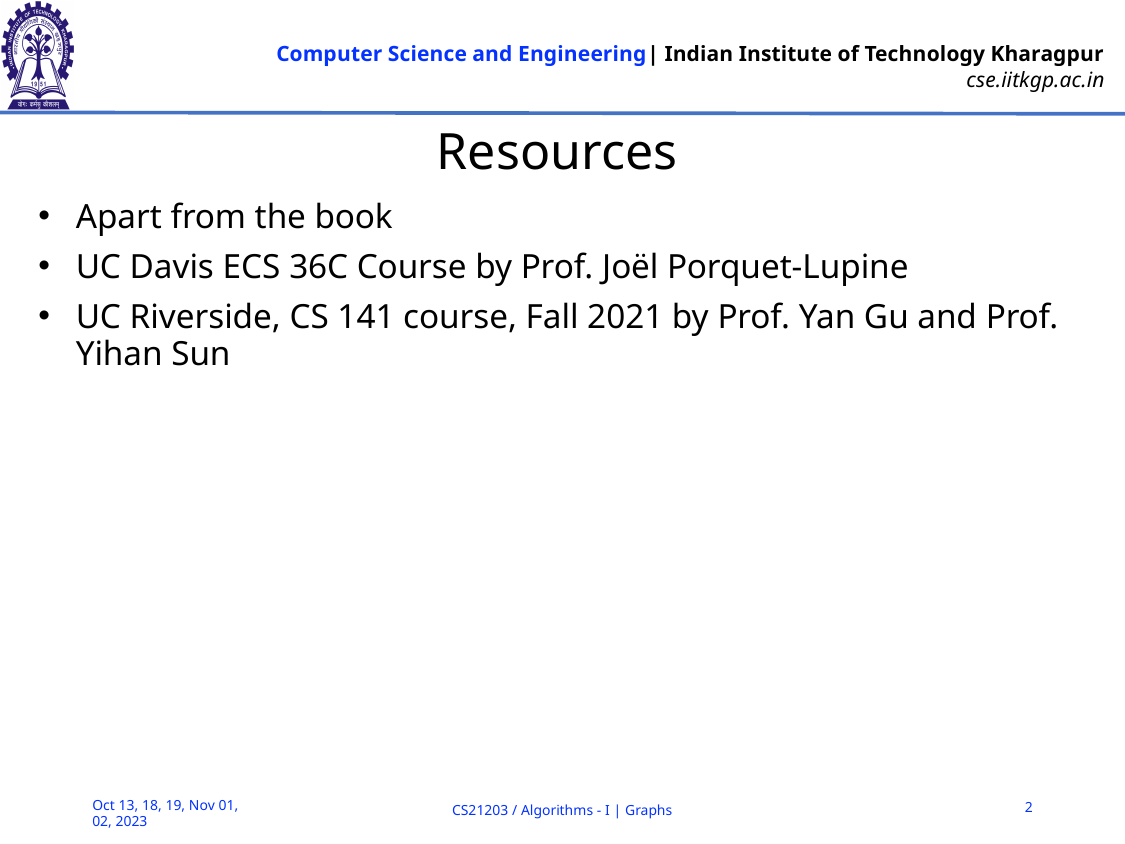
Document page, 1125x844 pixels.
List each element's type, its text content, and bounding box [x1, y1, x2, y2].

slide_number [77, 799, 274, 844]
footer CS21203 / Algorithms - I | Graphs [185, 799, 940, 833]
title Resources [35, 78, 1078, 189]
picture [1, 1, 74, 110]
slide_number 2 [992, 799, 1048, 831]
text_box Apart from the book UC Davis ECS 36C Course by Prof. Joël Porquet-Lupine UC Riverside, CS 141 course, Fall 2021 by Prof. Yan Gu and Prof. Yihan Sun [23, 189, 1078, 799]
